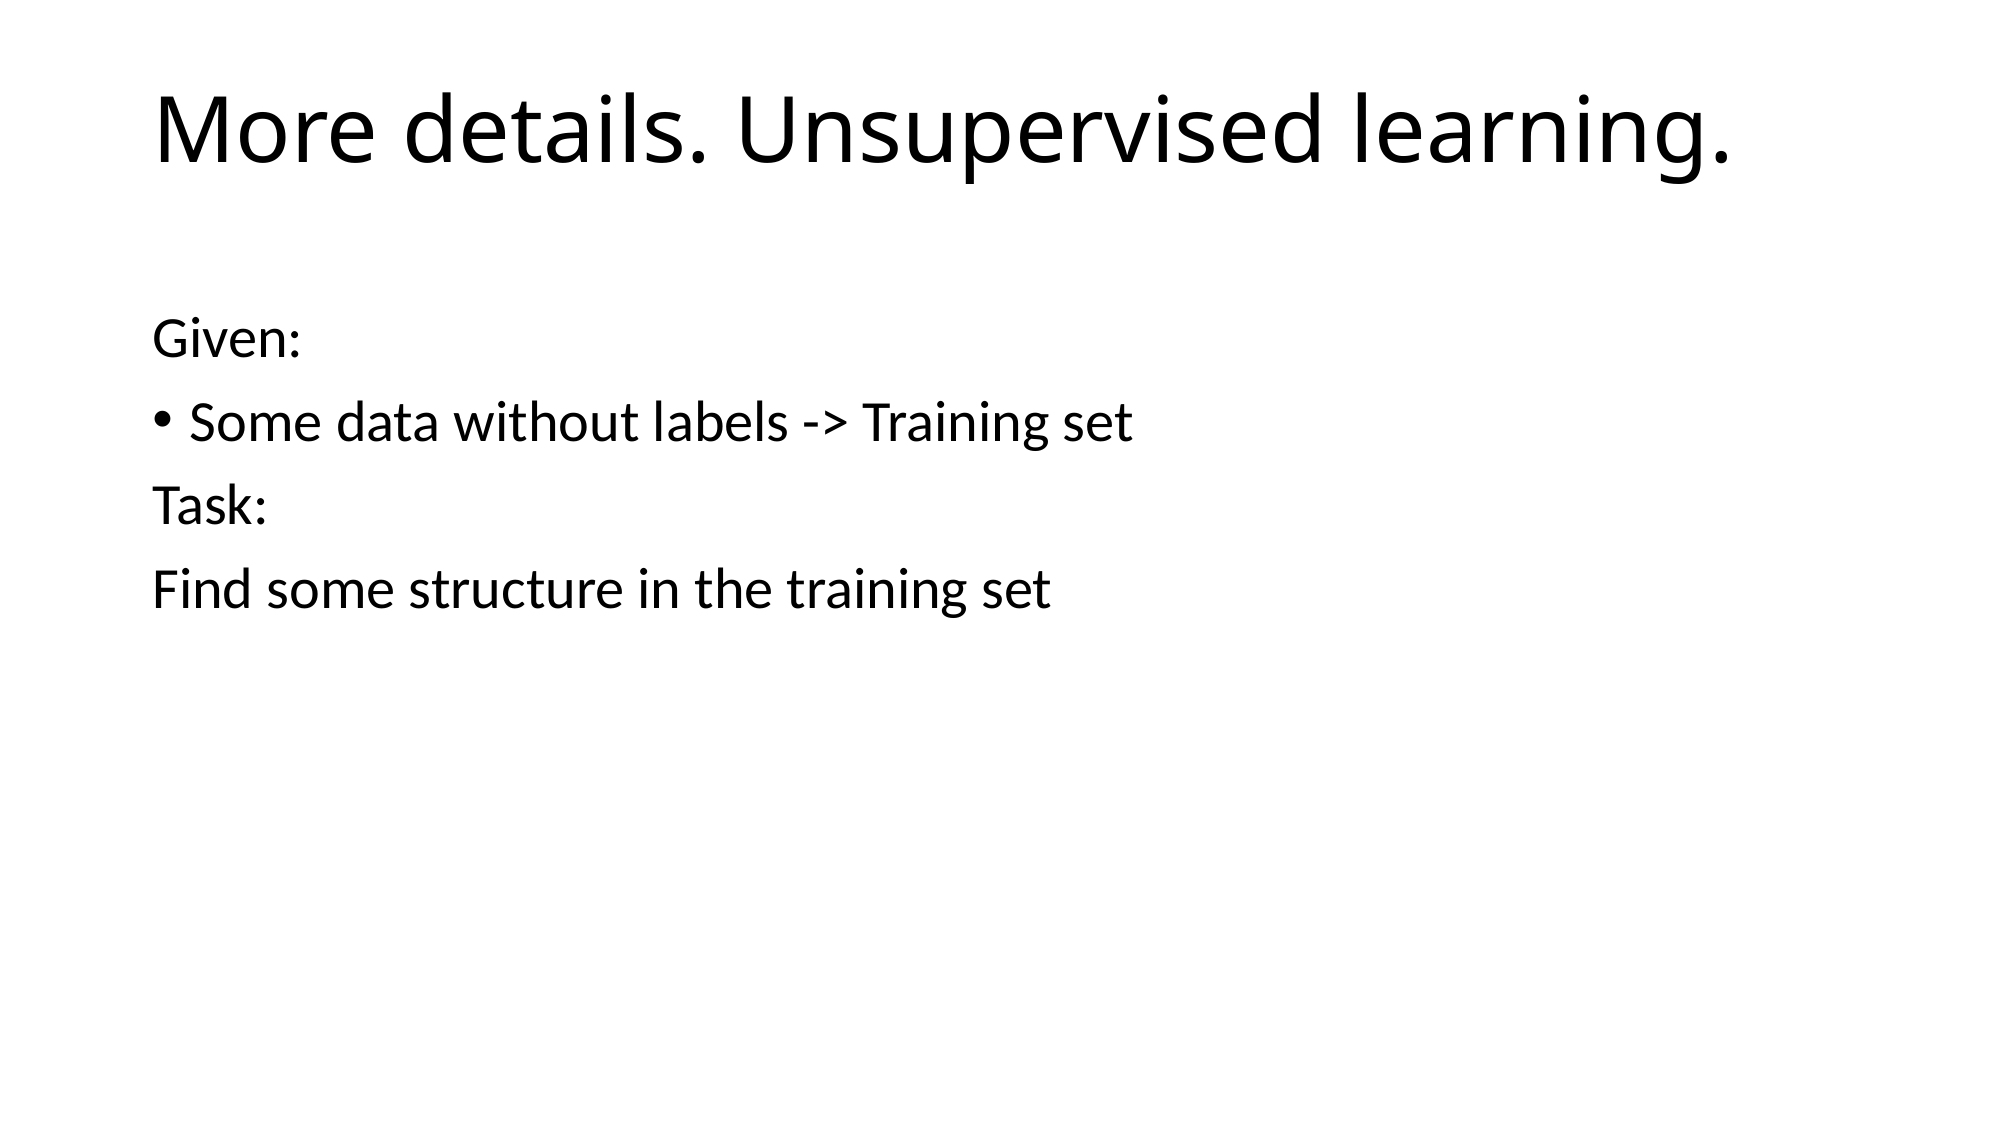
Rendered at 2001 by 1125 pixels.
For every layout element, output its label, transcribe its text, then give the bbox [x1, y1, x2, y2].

list Given: Some data without labels -> Training set Task: Find some structure in the training set [137, 299, 1863, 1014]
title More details. Unsupervised learning. [137, 24, 1863, 242]
